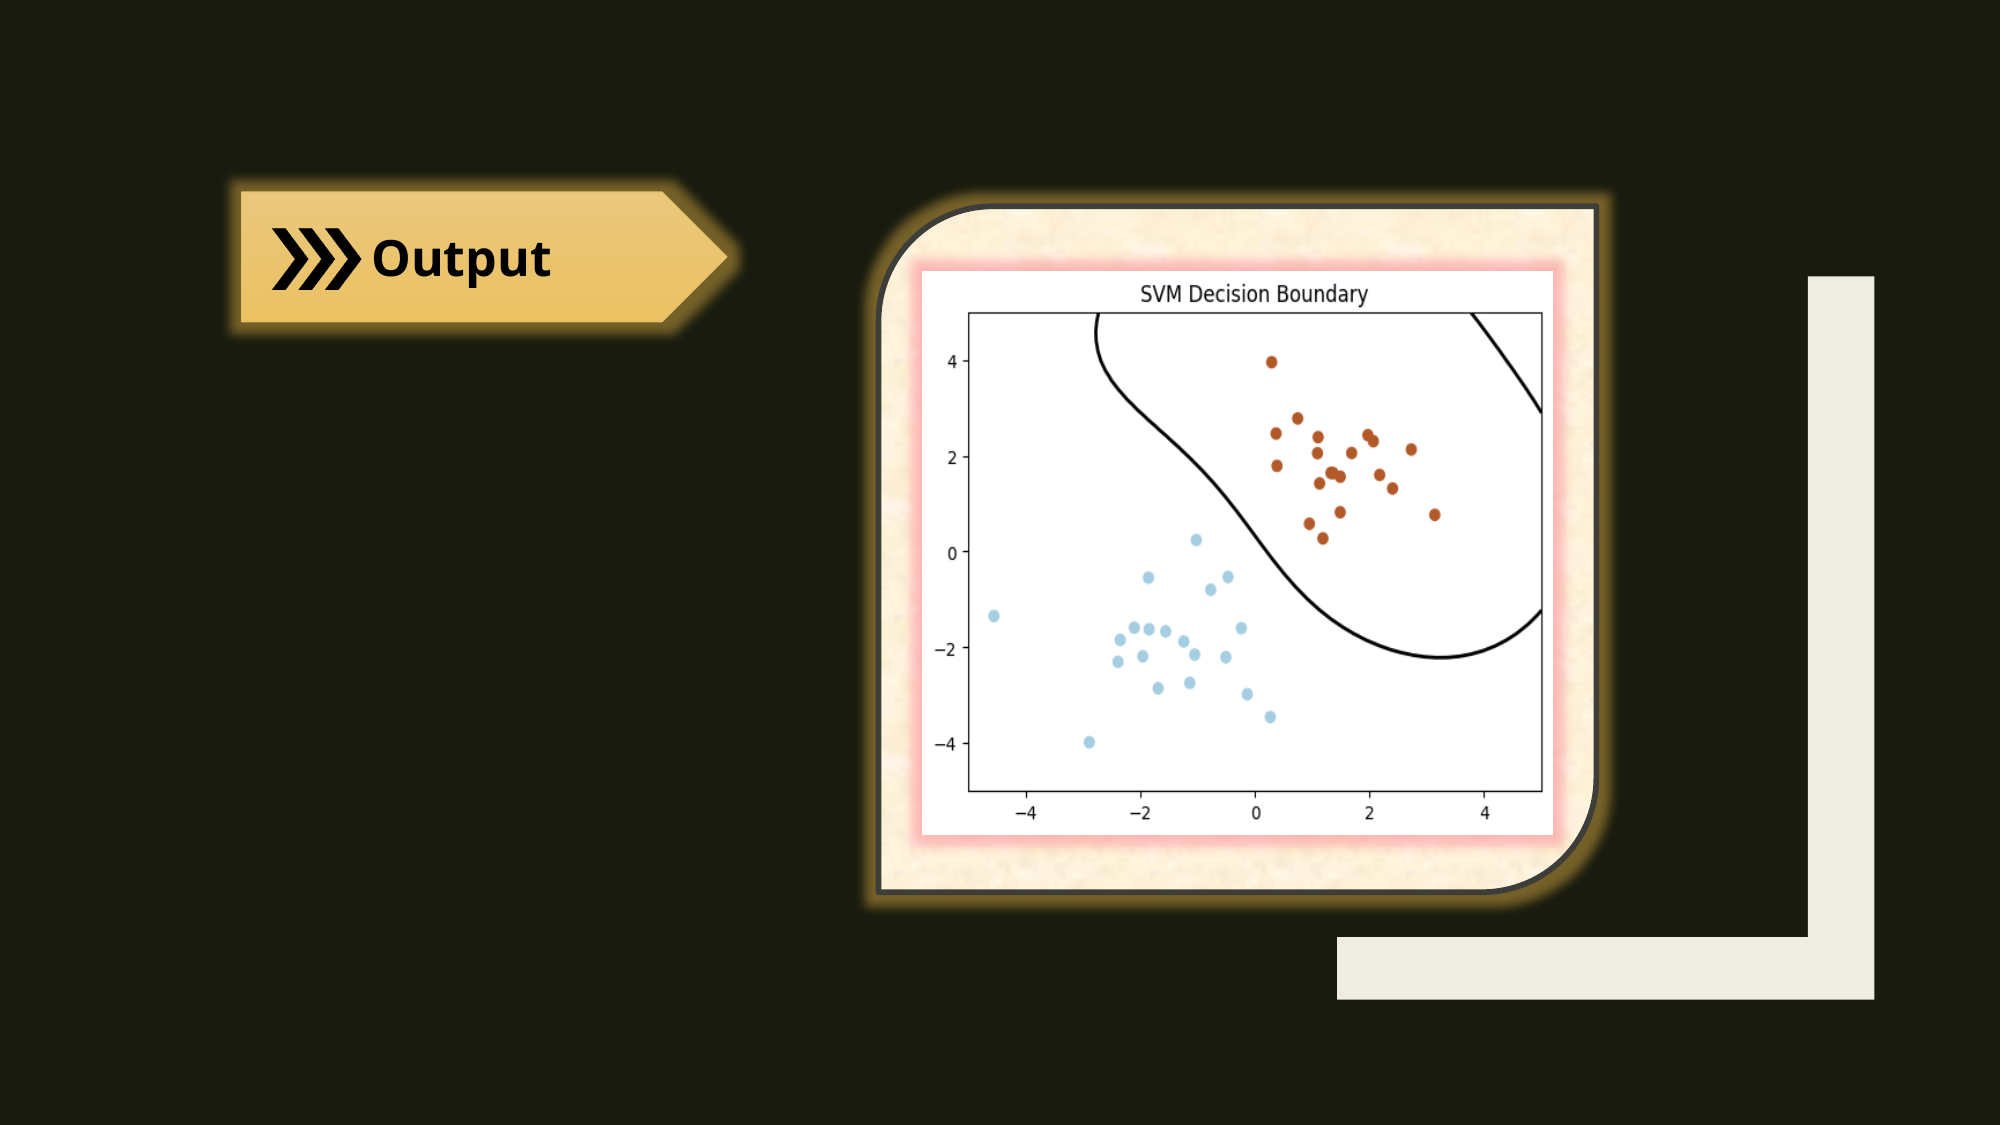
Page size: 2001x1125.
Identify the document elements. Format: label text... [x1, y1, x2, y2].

picture [922, 271, 1553, 836]
text_box Output [241, 191, 728, 323]
picture [263, 206, 369, 312]
text_box [875, 203, 1600, 896]
